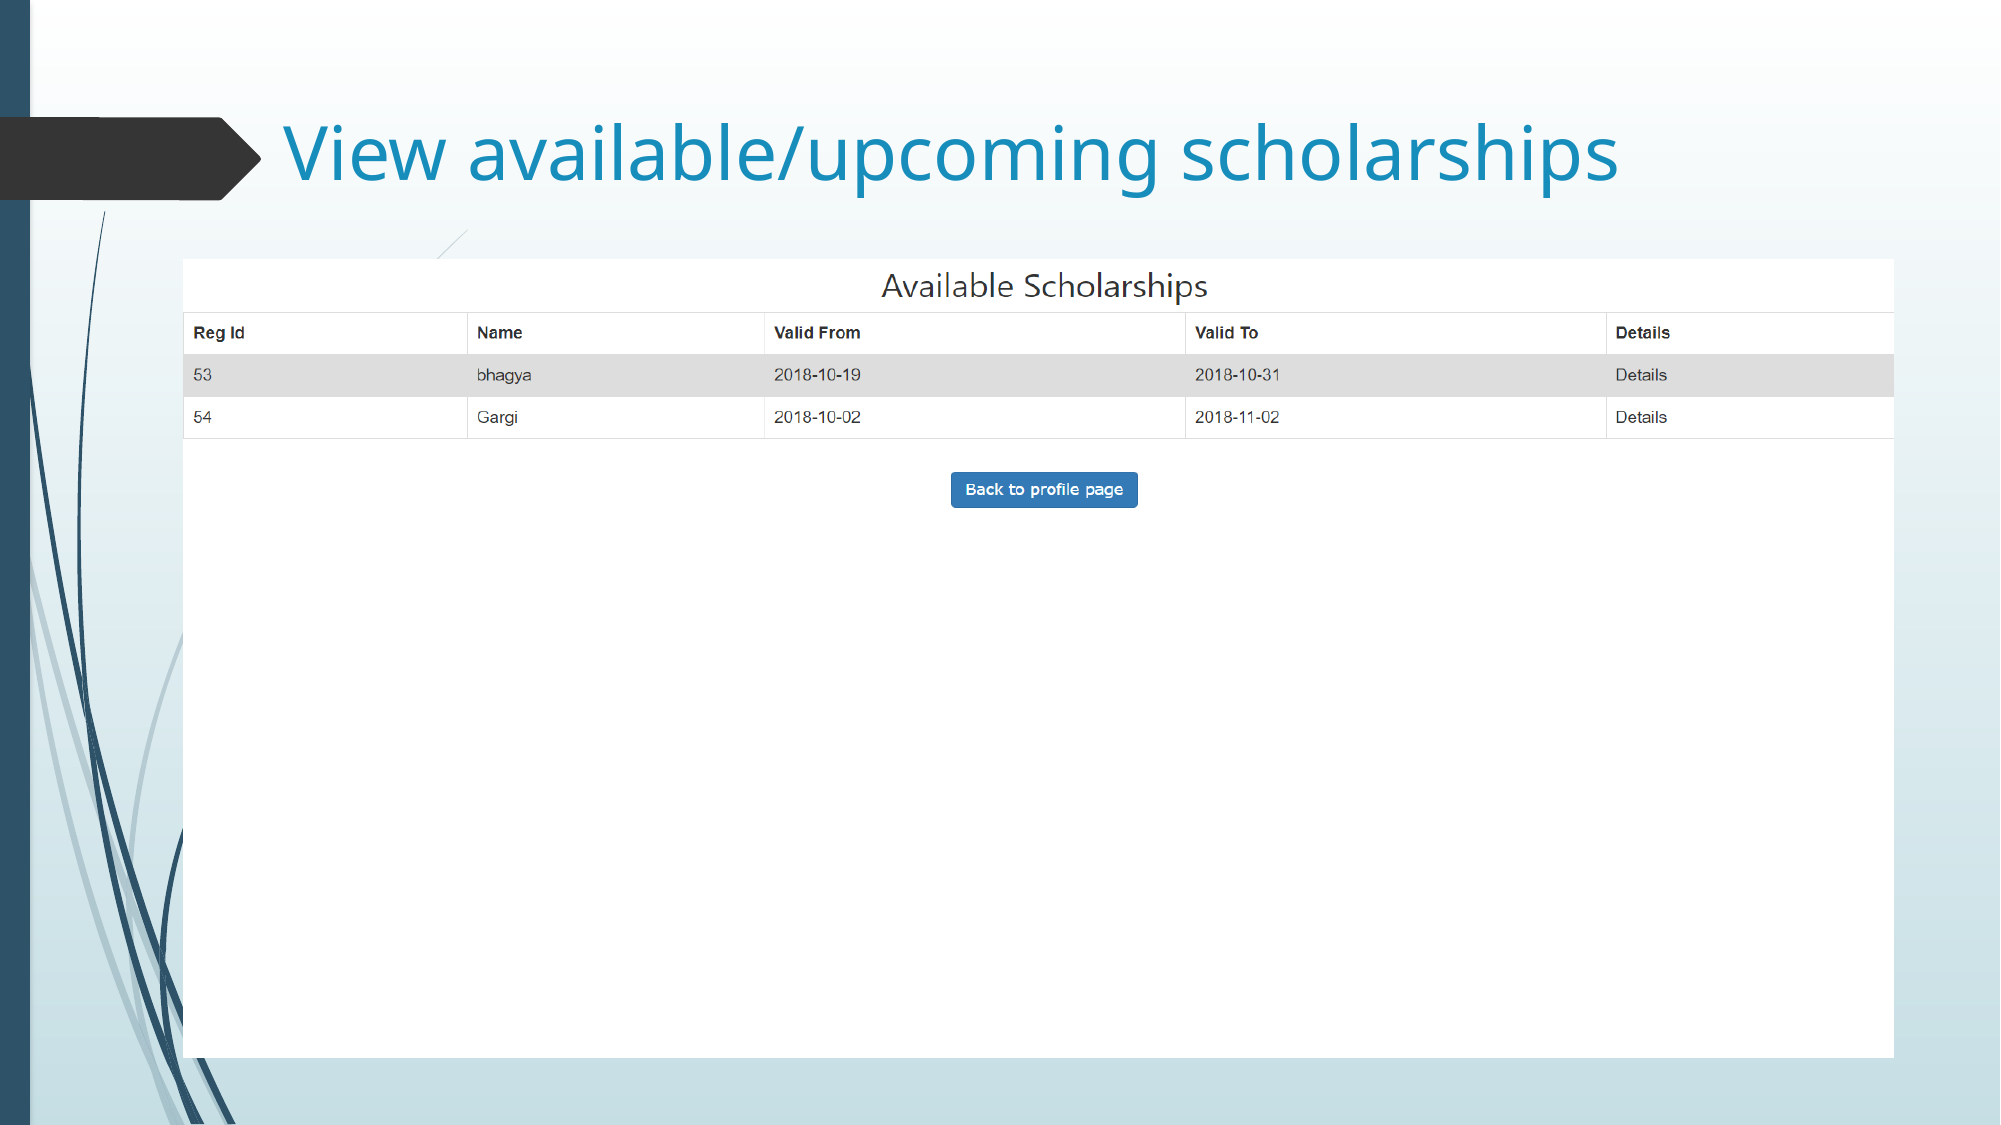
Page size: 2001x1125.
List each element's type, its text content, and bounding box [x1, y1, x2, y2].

title View available/upcoming scholarships [269, 98, 1731, 256]
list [183, 258, 1894, 1058]
